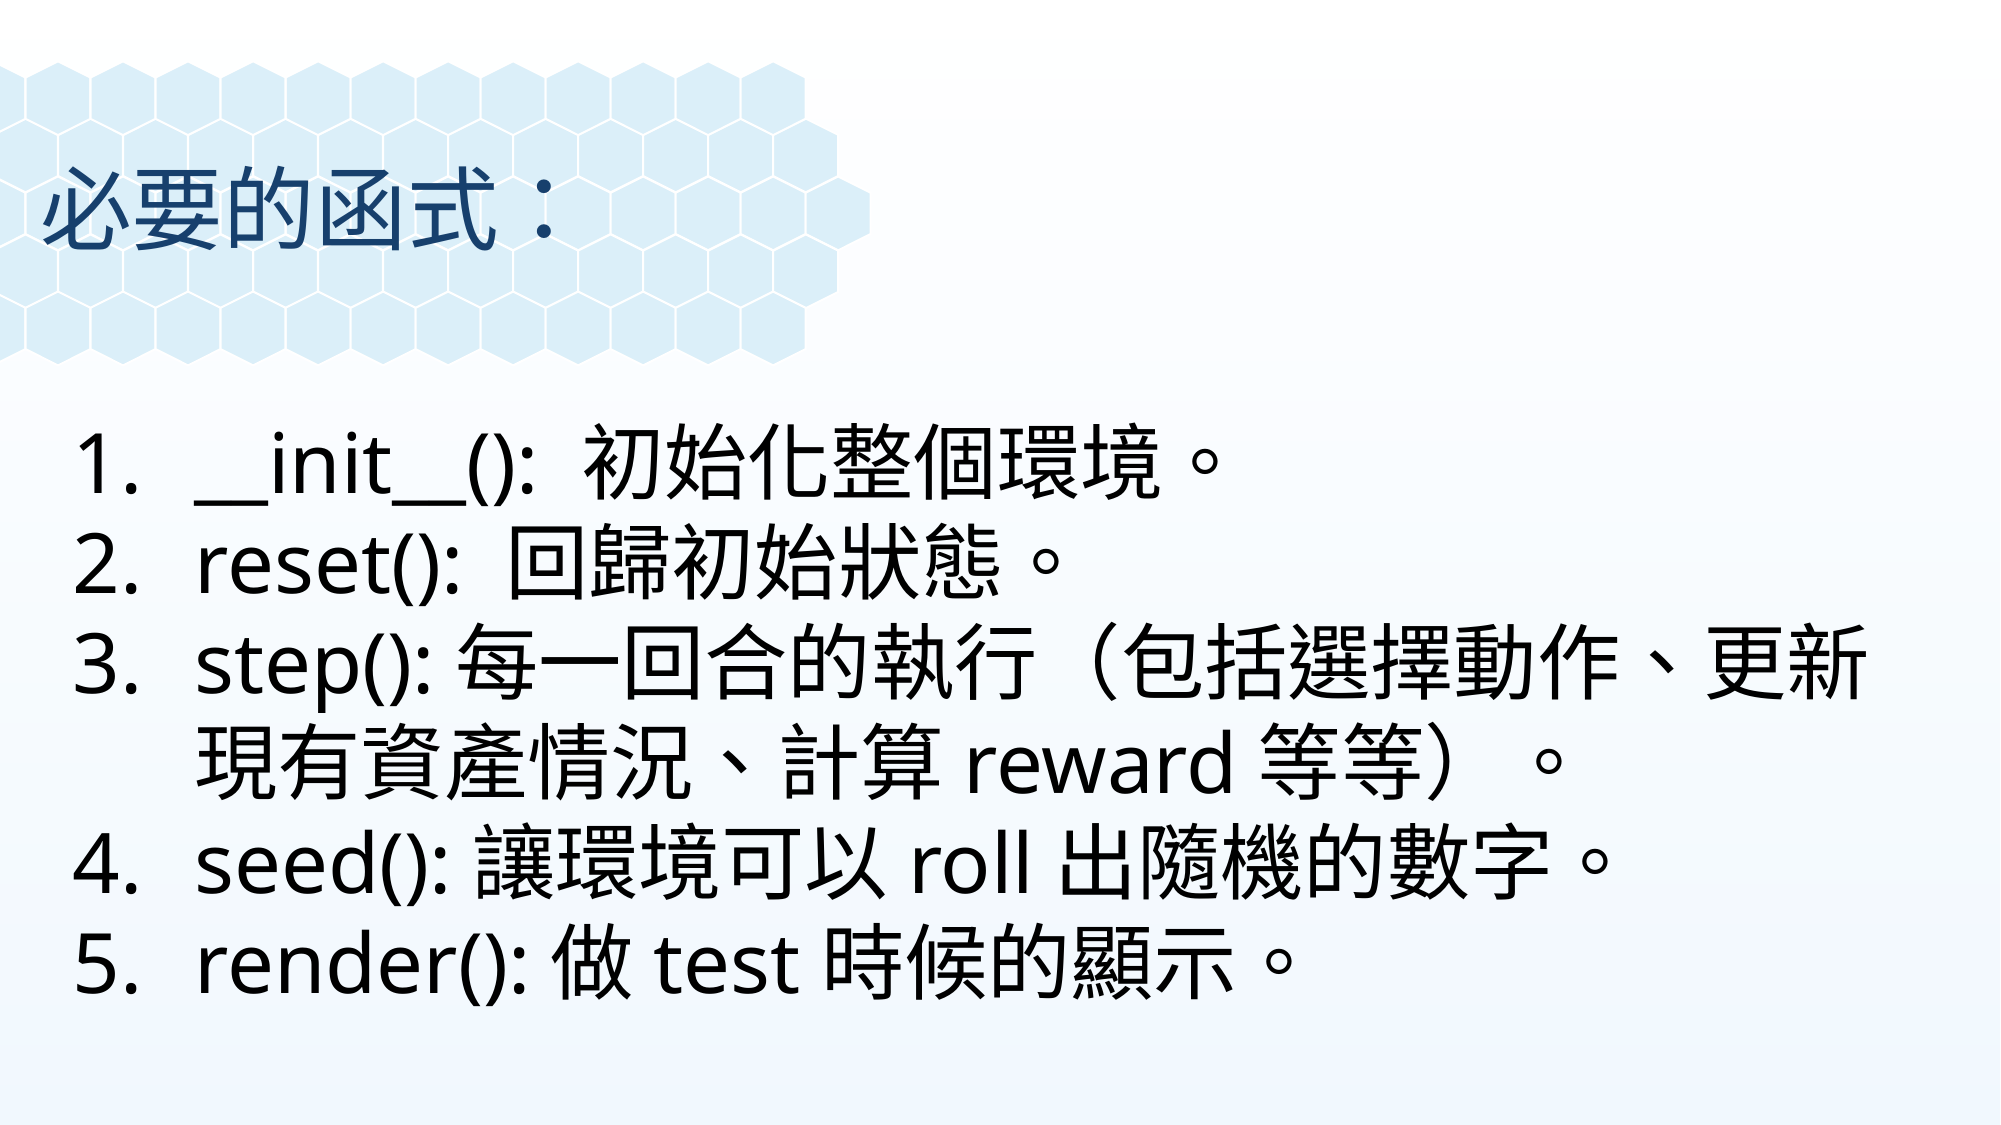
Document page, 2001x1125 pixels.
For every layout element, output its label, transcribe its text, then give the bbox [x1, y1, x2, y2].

text_box __init__(): 初始化整個環境。 reset(): 回歸初始狀態。 step():每一回合的執行（包括選擇動作、更新現有資產情況、計算reward等等）。 seed():讓環境可以roll出隨機的數字。 render():做test時候的顯示。 [57, 402, 1909, 1118]
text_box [0, 61, 871, 366]
